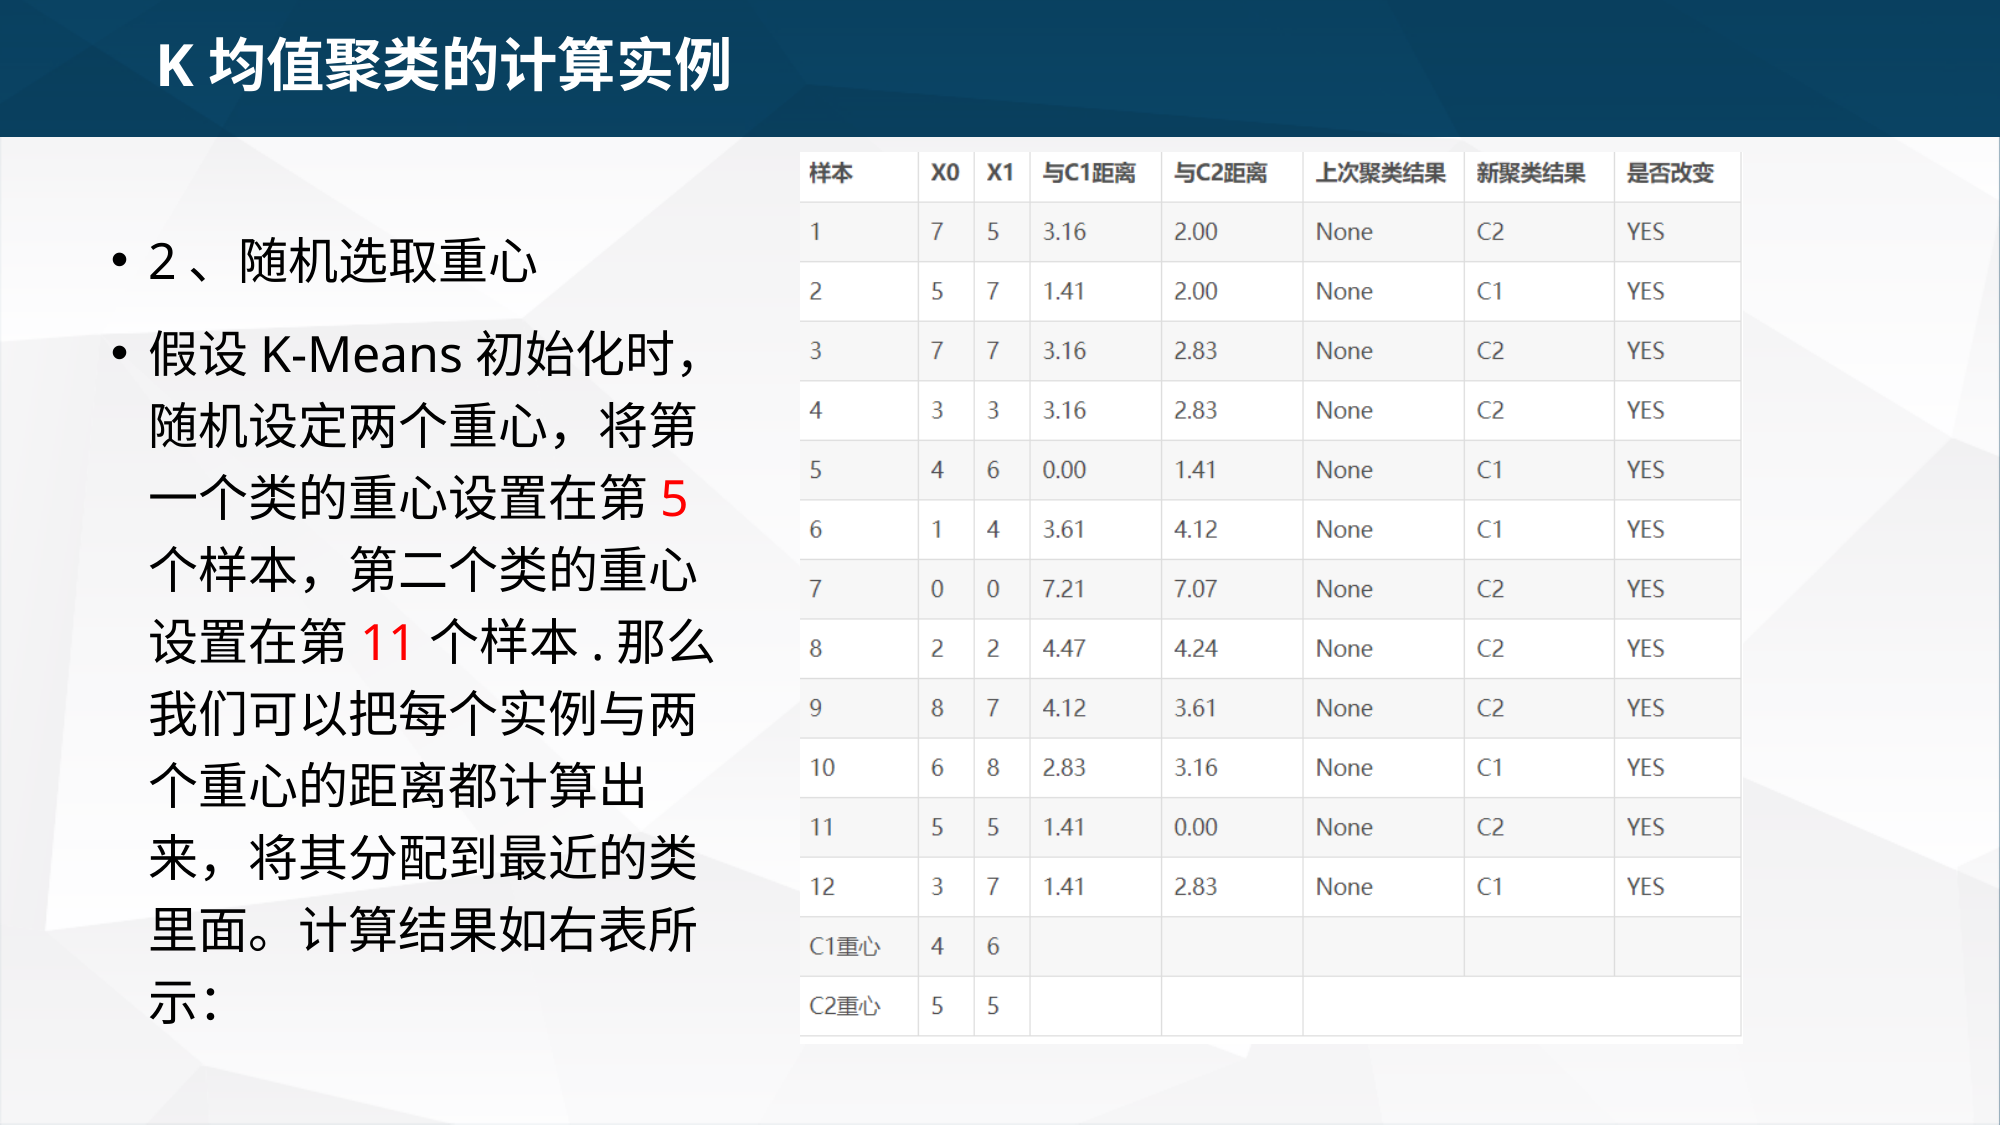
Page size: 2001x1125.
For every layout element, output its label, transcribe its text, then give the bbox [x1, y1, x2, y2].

text_box K均值聚类的计算实例 [140, 28, 1309, 102]
list 2、随机选取重心 假设K-Means初始化时，随机设定两个重心，将第一个类的重心设置在第5个样本，第二个类的重心设置在第11个样本.那么我们可以把每个实例与两个重心的距离都计算出来，将其分配到最近的类里面。计算结果如右表所示： [96, 210, 751, 782]
picture [0, 0, 2000, 1125]
